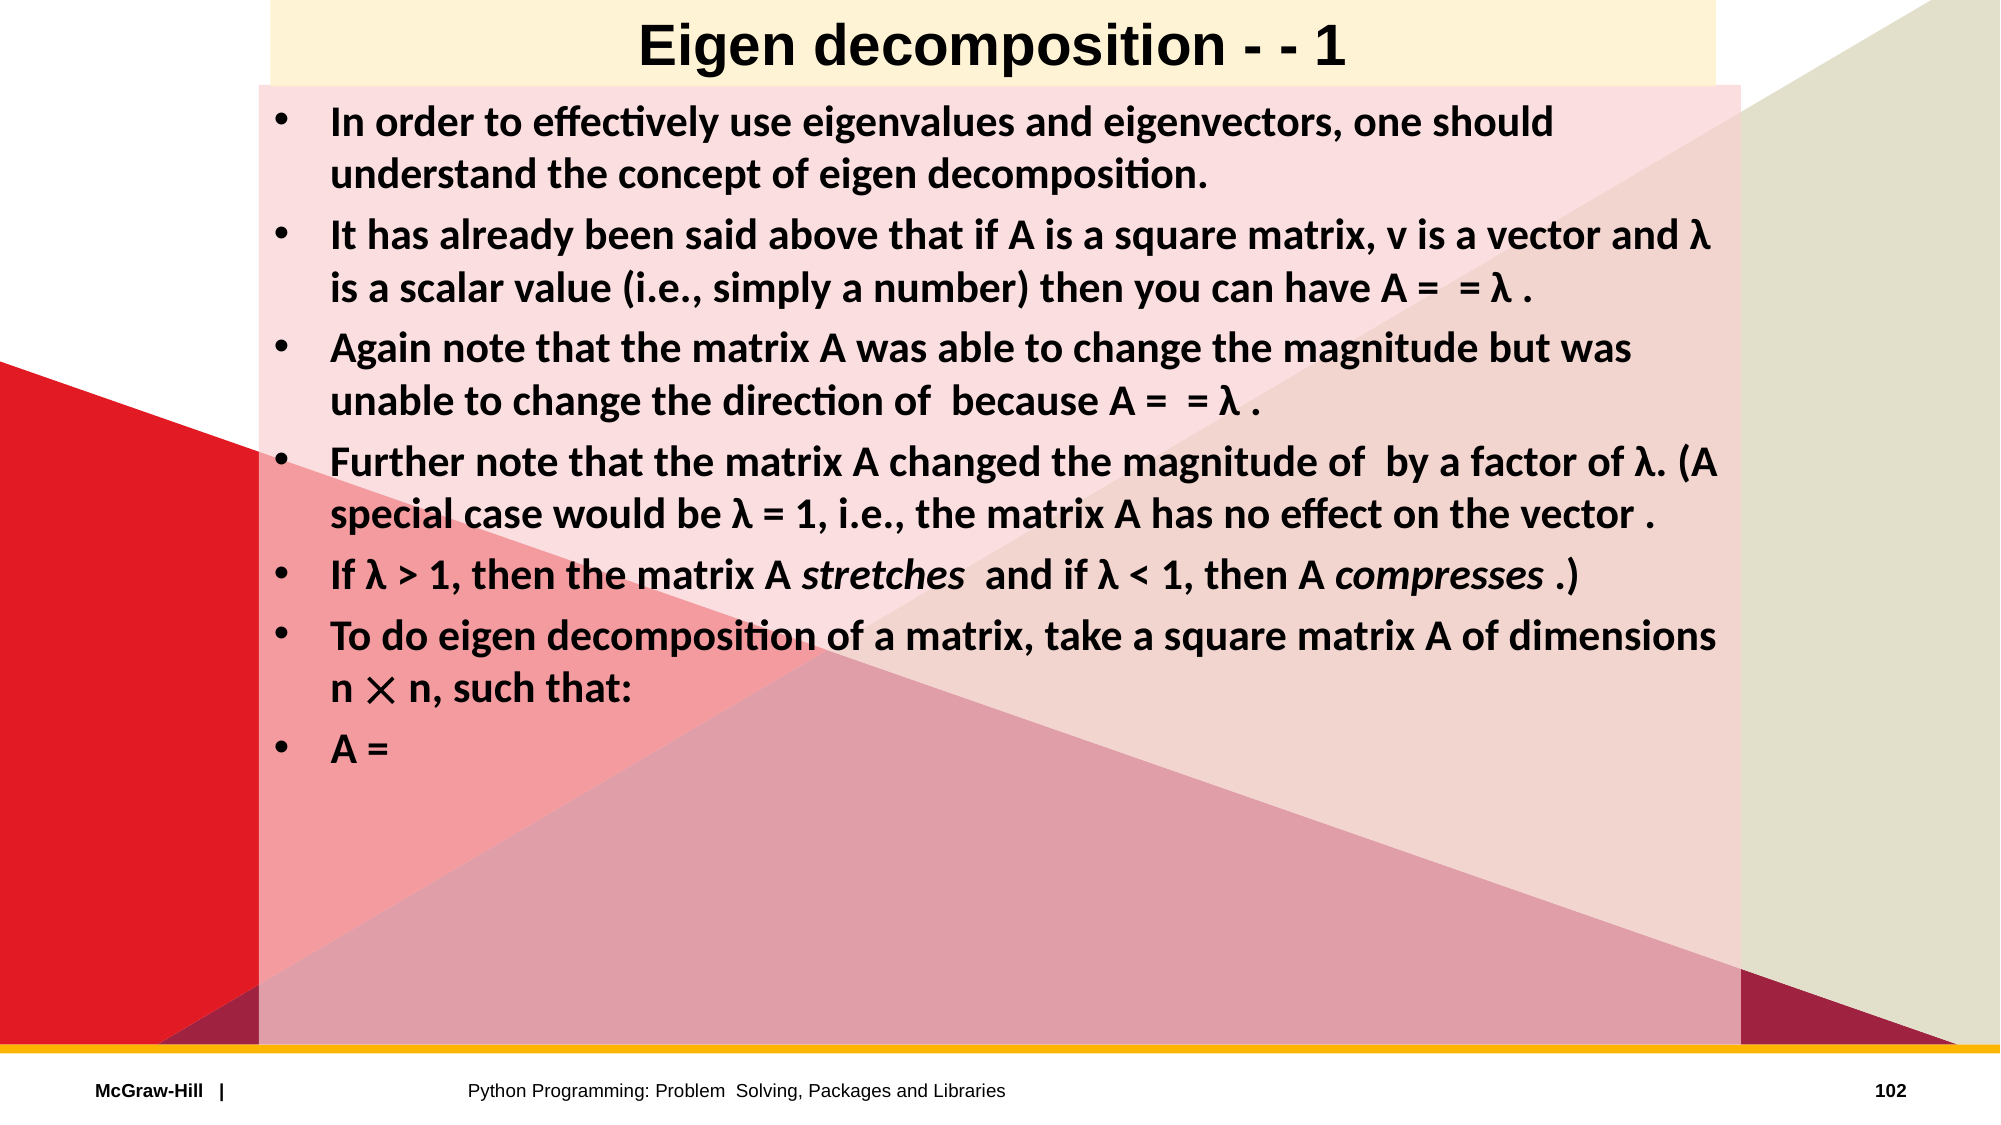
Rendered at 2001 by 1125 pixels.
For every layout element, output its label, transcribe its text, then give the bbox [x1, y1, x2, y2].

title Eigen decomposition - - 1 [270, 0, 1716, 87]
text_box Python Programming: Problem Solving, Packages and Libraries [452, 1071, 1353, 1109]
slide_number 102 [1711, 1071, 1922, 1109]
